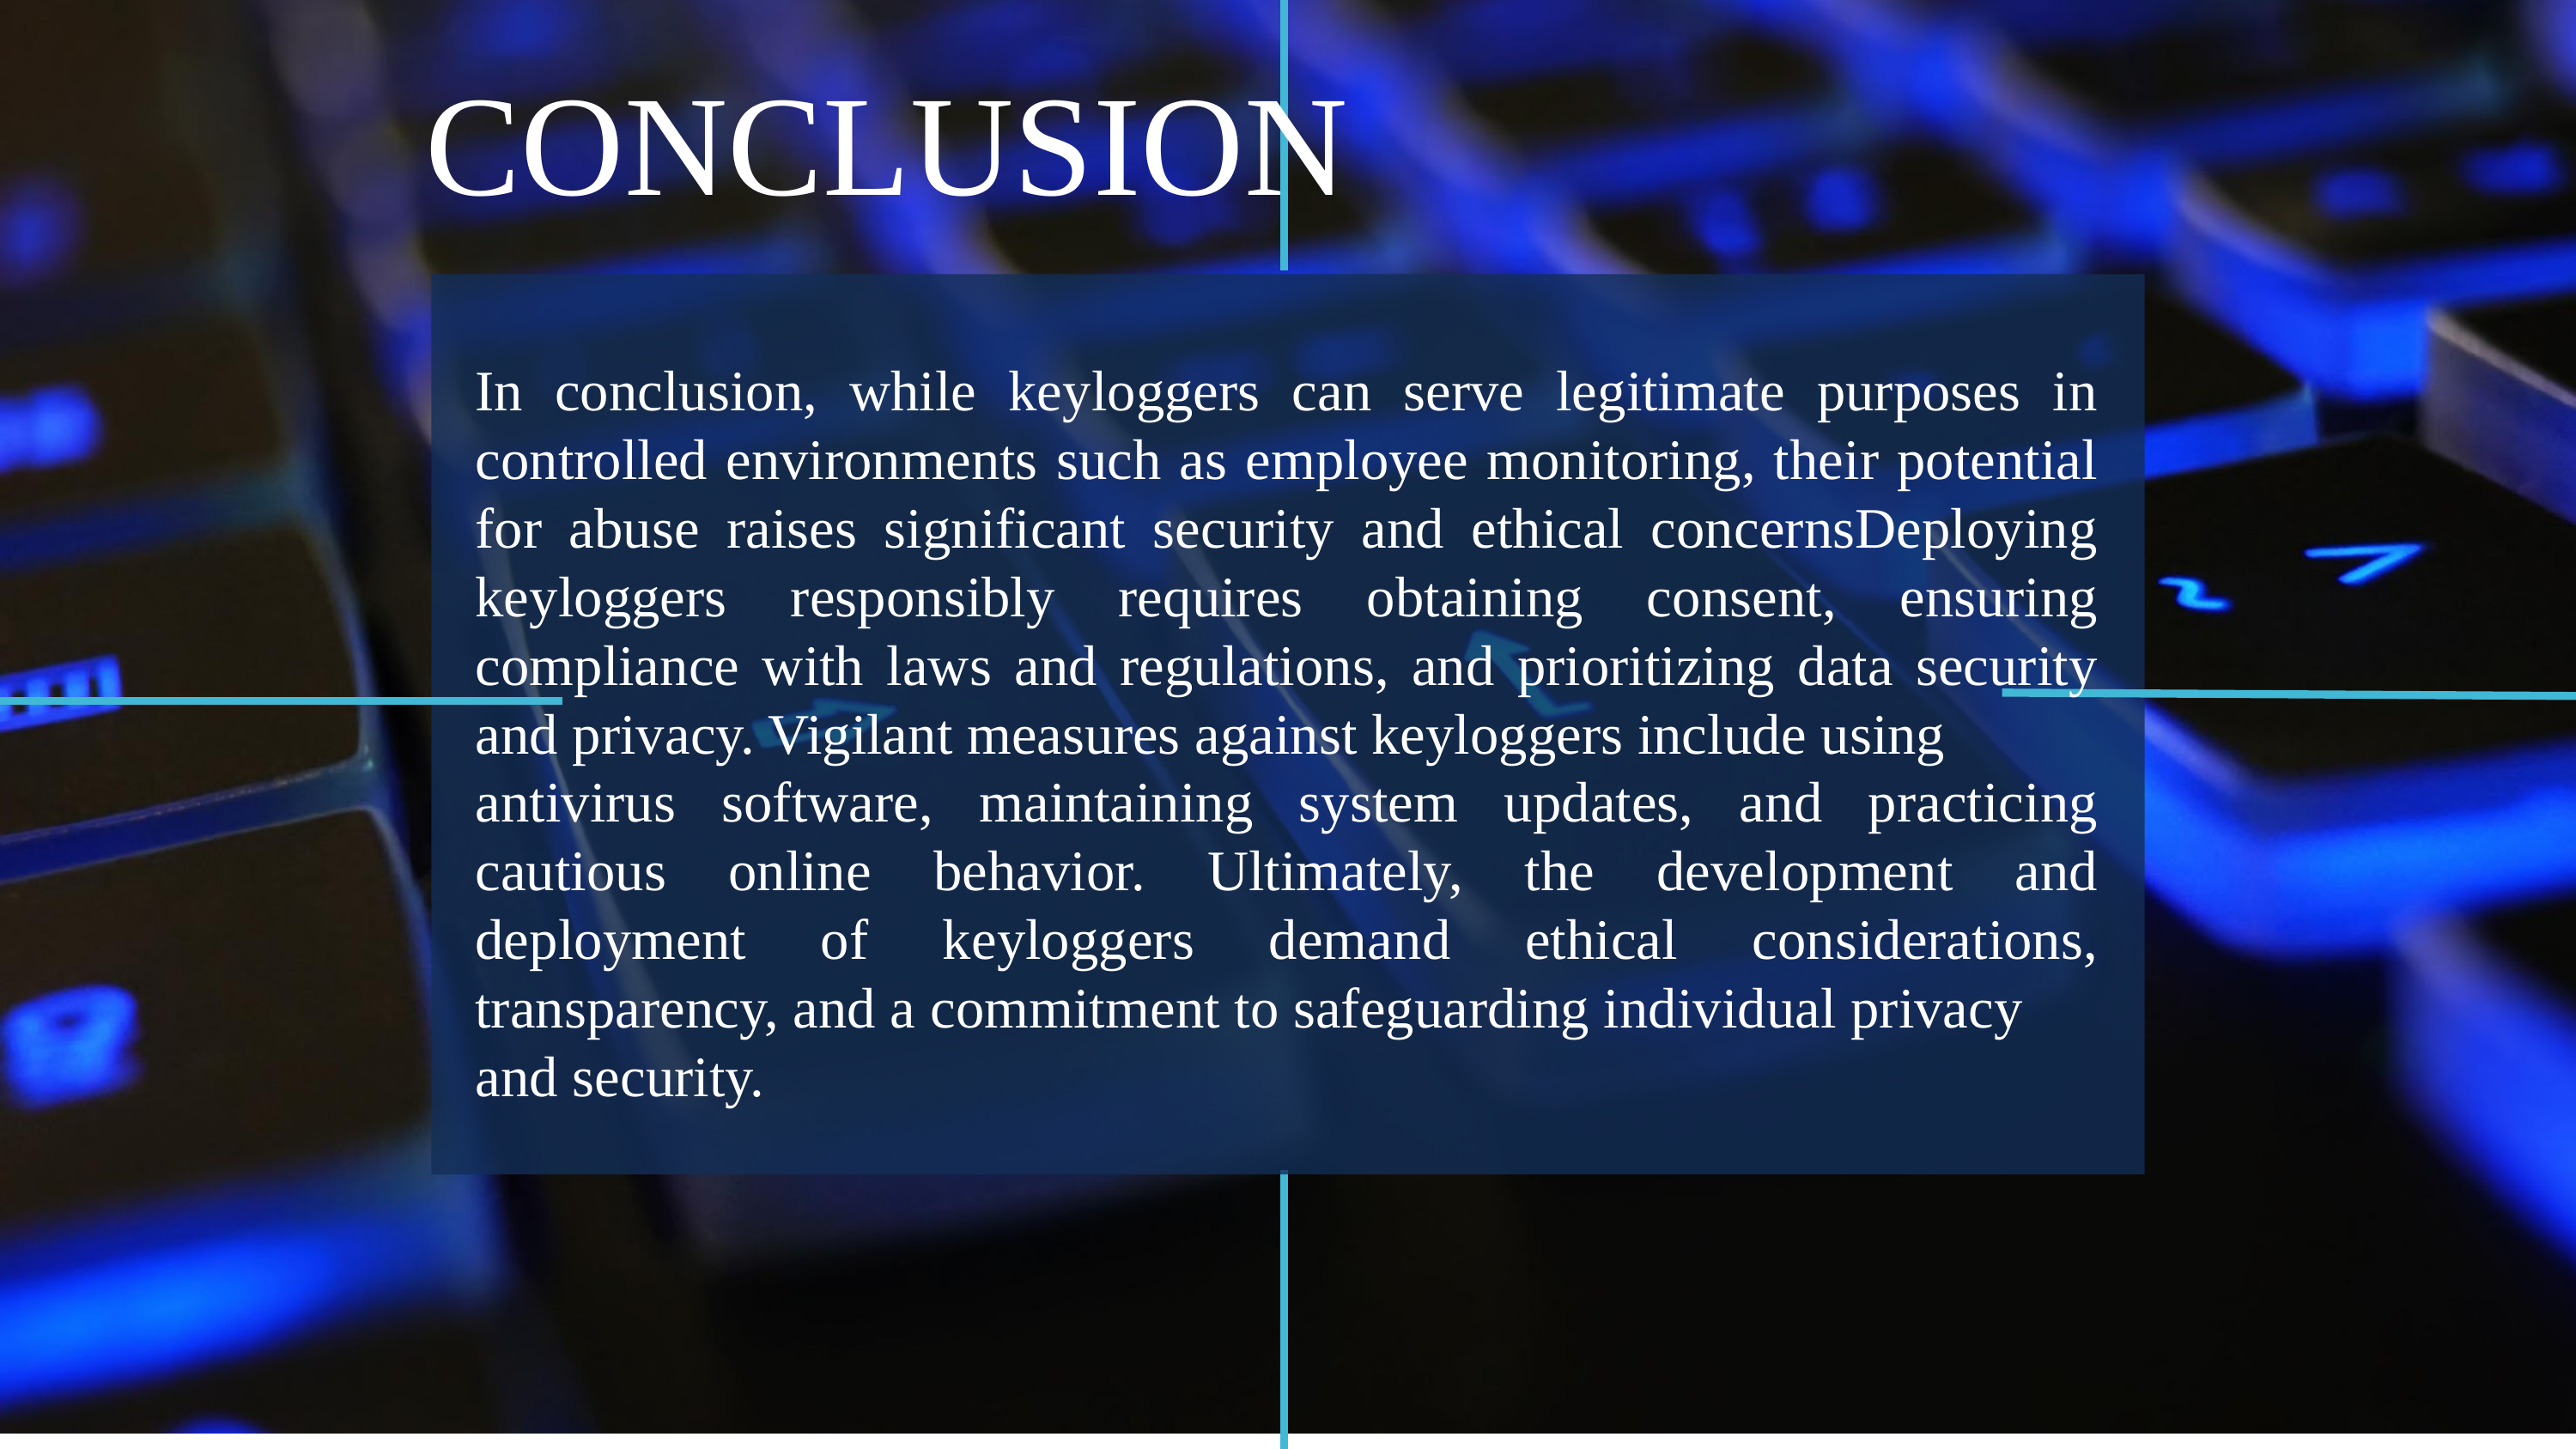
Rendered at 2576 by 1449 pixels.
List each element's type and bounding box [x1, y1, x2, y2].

picture [0, 0, 2576, 700]
text_box [431, 253, 2145, 1175]
picture [0, 695, 2576, 1434]
